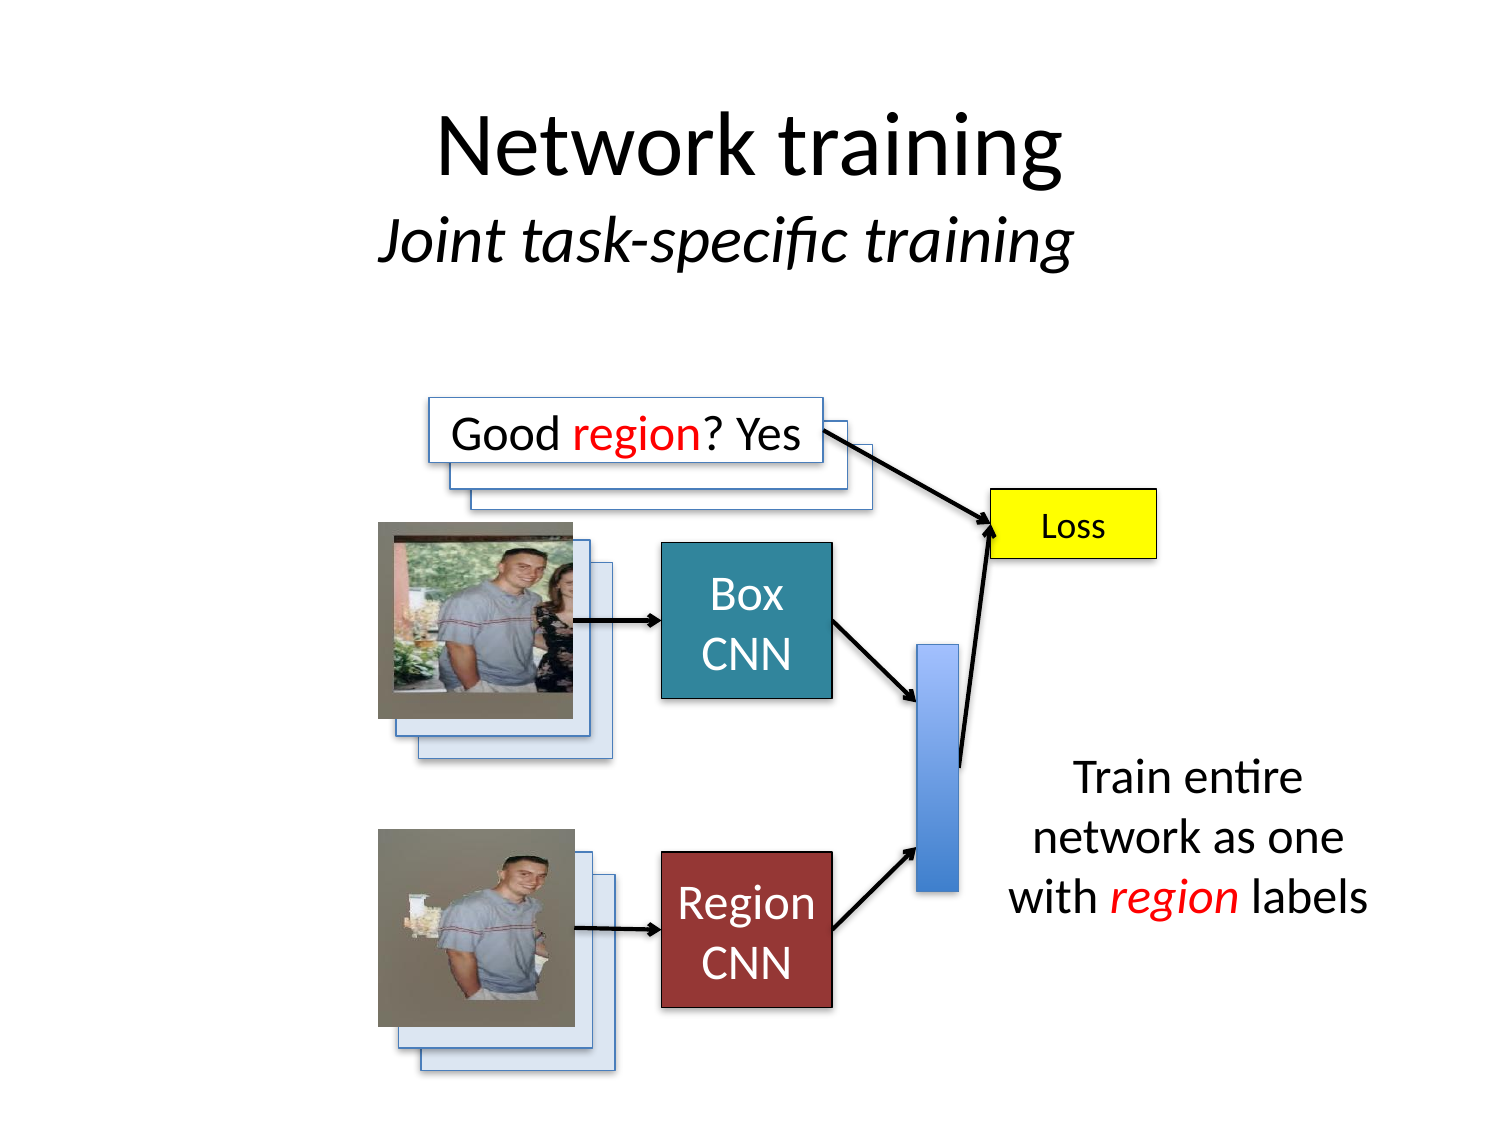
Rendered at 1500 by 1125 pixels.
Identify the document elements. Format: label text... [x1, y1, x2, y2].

text_box Train entire network as one with region labels [1161, 735, 1387, 931]
text_box Joint task-specific training [30, 188, 1425, 283]
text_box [378, 397, 1157, 1071]
title Network training [75, 45, 1425, 188]
